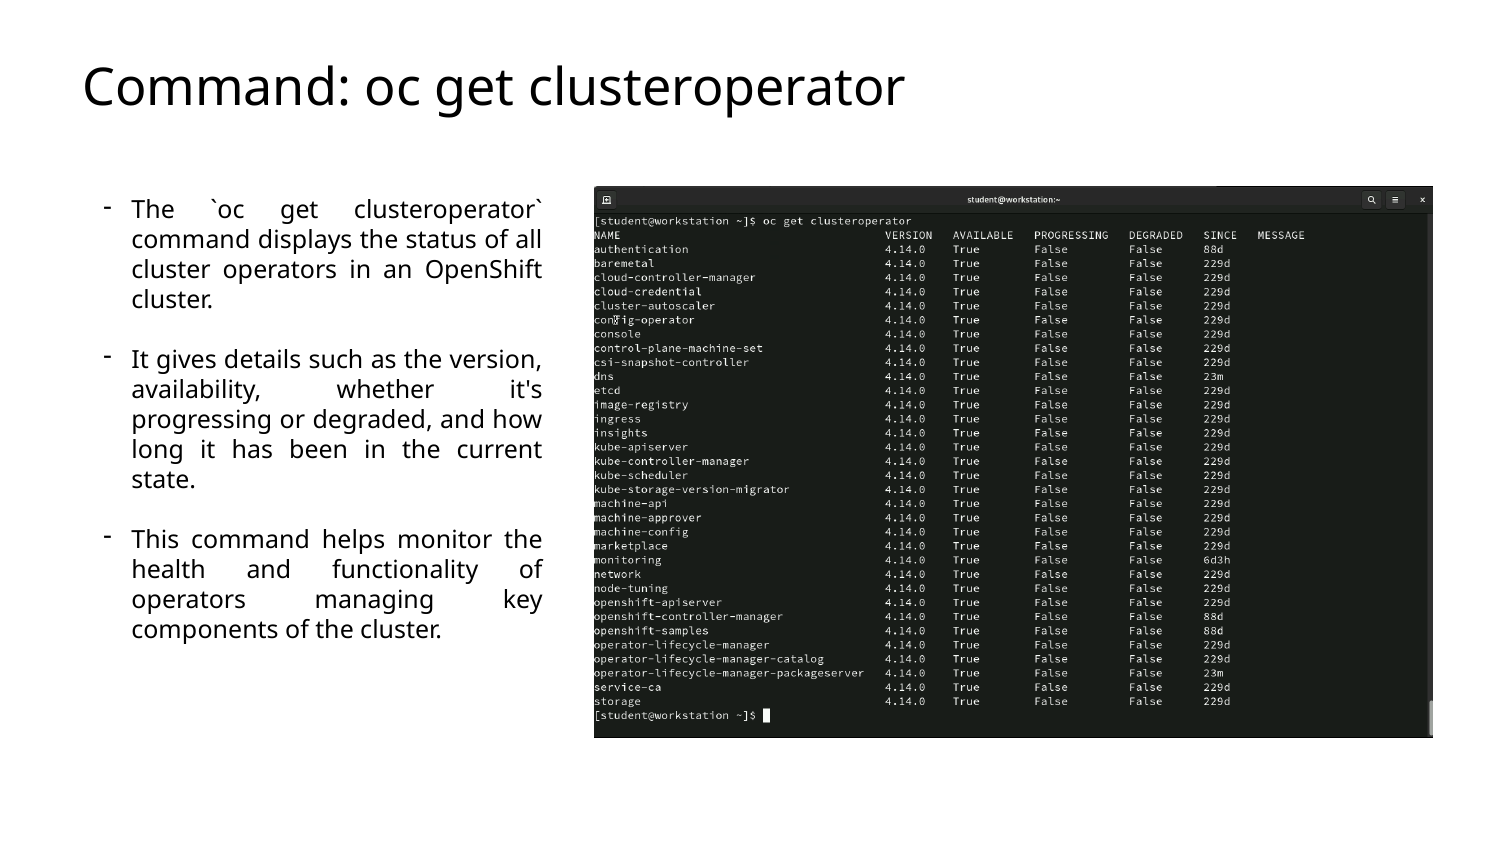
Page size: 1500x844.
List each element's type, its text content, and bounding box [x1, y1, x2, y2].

picture [594, 186, 1433, 738]
text_box The `oc get clusteroperator` command displays the status of all cluster operators in an OpenShift cluster. It gives details such as the version, availability, whether it's progressing or degraded, and how long it has been in the current state. This command helps monitor the health and functionality of operators managing key components of the cluster. [88, 186, 558, 651]
title Command: oc get clusteroperator [67, 38, 1455, 187]
